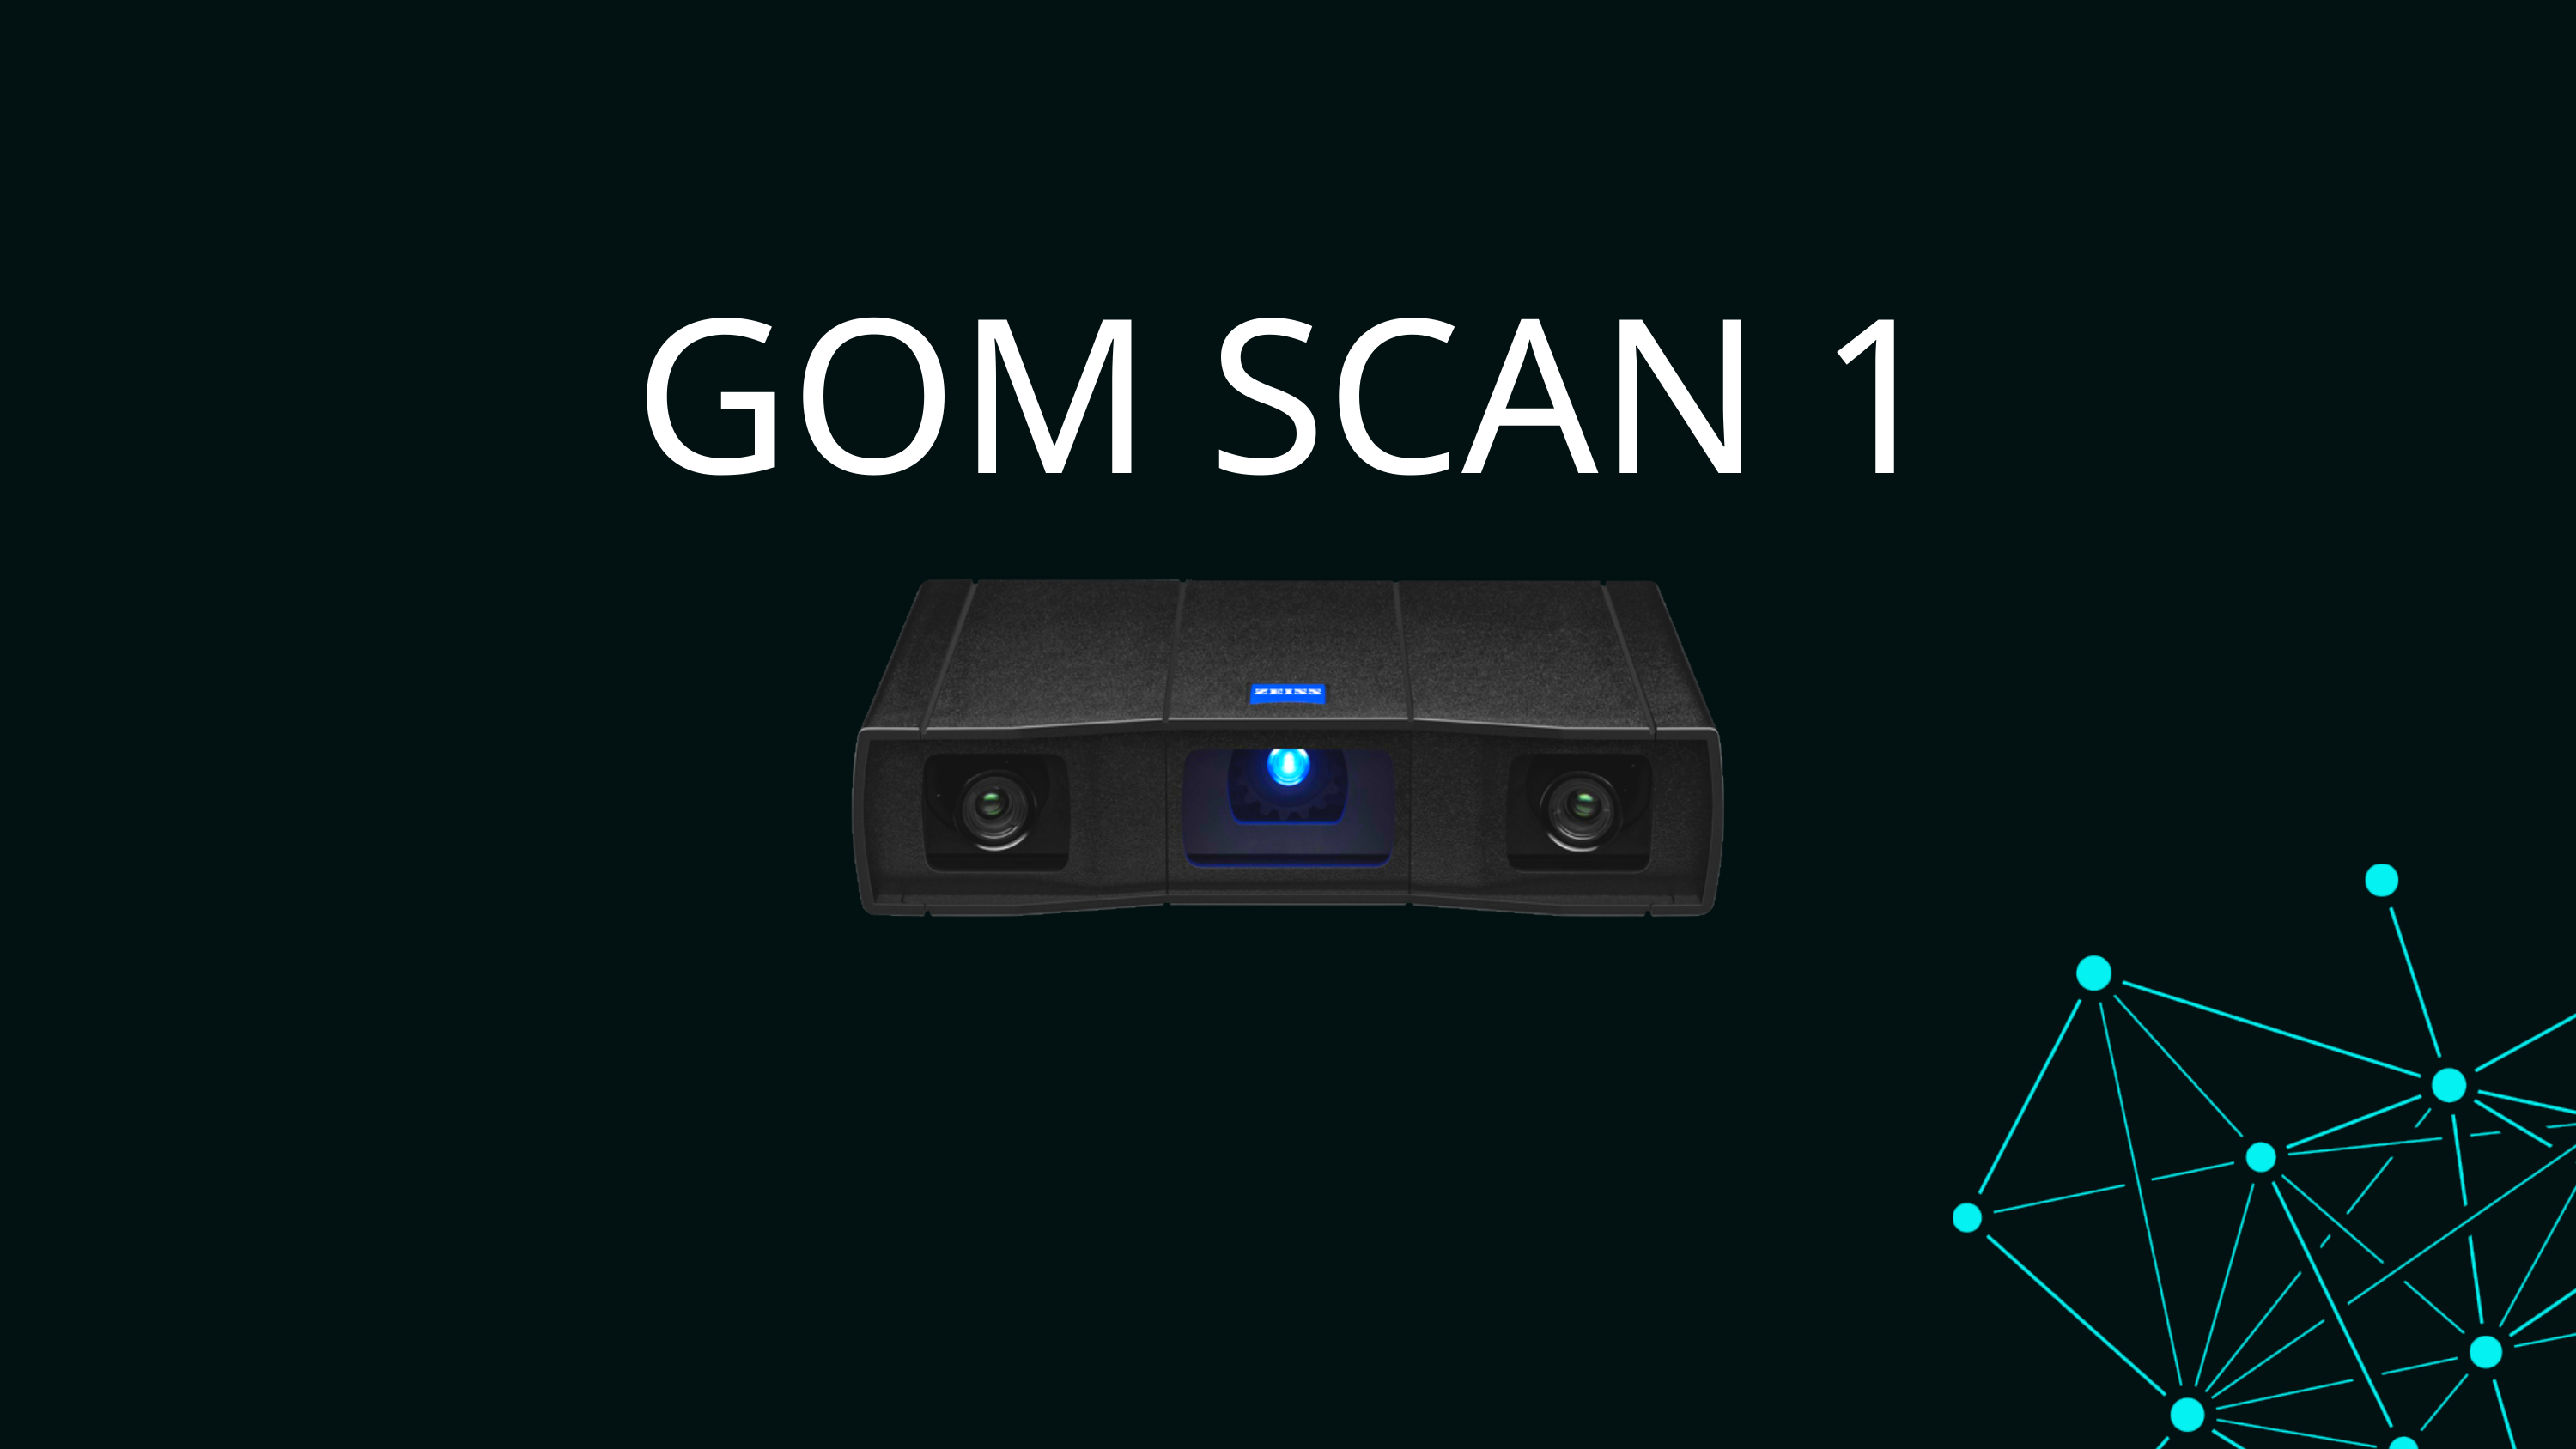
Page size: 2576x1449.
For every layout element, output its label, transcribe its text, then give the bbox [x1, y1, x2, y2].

picture [760, 402, 1816, 1106]
text_box GOM SCAN 1 [531, 252, 2045, 523]
picture [1953, 863, 2576, 1449]
